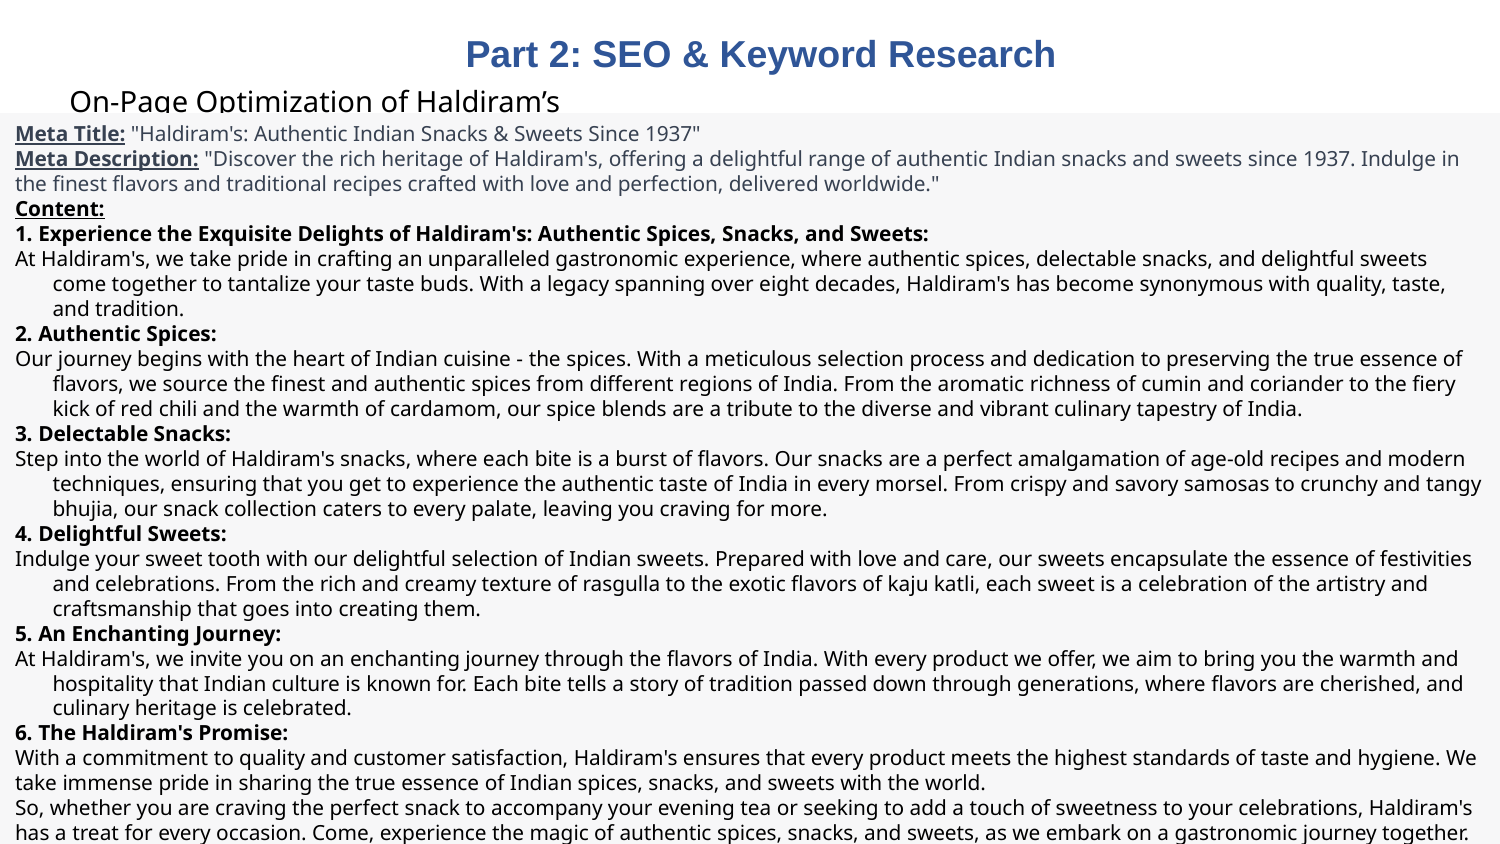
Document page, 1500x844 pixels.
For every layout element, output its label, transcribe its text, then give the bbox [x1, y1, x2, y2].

text_box Meta Title: "Haldiram's: Authentic Indian Snacks & Sweets Since 1937" Meta Description: "Discover the rich heritage of Haldiram's, offering a delightful range of authentic Indian snacks and sweets since 1937. Indulge in the finest flavors and traditional recipes crafted with love and perfection, delivered worldwide." Content: 1. Experience the Exquisite Delights of Haldiram's: Authentic Spices, Snacks, and Sweets: At Haldiram's, we take pride in crafting an unparalleled gastronomic experience, where authentic spices, delectable snacks, and delightful sweets come together to tantalize your taste buds. With a legacy spanning over eight decades, Haldiram's has become synonymous with quality, taste, and tradition. 2. Authentic Spices: Our journey begins with the heart of Indian cuisine - the spices. With a meticulous selection process and dedication to preserving the true essence of flavors, we source the finest and authentic spices from different regions of India. From the aromatic richness of cumin and coriander to the fiery kick of red chili and the warmth of cardamom, our spice blends are a tribute to the diverse and vibrant culinary tapestry of India. 3. Delectable Snacks: Step into the world of Haldiram's snacks, where each bite is a burst of flavors. Our snacks are a perfect amalgamation of age-old recipes and modern techniques, ensuring that you get to experience the authentic taste of India in every morsel. From crispy and savory samosas to crunchy and tangy bhujia, our snack collection caters to every palate, leaving you craving for more. 4. Delightful Sweets: Indulge your sweet tooth with our delightful selection of Indian sweets. Prepared with love and care, our sweets encapsulate the essence of festivities and celebrations. From the rich and creamy texture of rasgulla to the exotic flavors of kaju katli, each sweet is a celebration of the artistry and craftsmanship that goes into creating them. 5. An Enchanting Journey: At Haldiram's, we invite you on an enchanting journey through the flavors of India. With every product we offer, we aim to bring you the warmth and hospitality that Indian culture is known for. Each bite tells a story of tradition passed down through generations, where flavors are cherished, and culinary heritage is celebrated. 6. The Haldiram's Promise: With a commitment to quality and customer satisfaction, Haldiram's ensures that every product meets the highest standards of taste and hygiene. We take immense pride in sharing the true essence of Indian spices, snacks, and sweets with the world. So, whether you are craving the perfect snack to accompany your evening tea or seeking to add a touch of sweetness to your celebrations, Haldiram's has a treat for every occasion. Come, experience the magic of authentic spices, snacks, and sweets, as we embark on a gastronomic journey together. [0, 113, 1500, 844]
text_box On-Page Optimization of Haldiram’s [54, 75, 576, 113]
text_box Part 2: SEO & Keyword Research [450, 15, 1072, 83]
